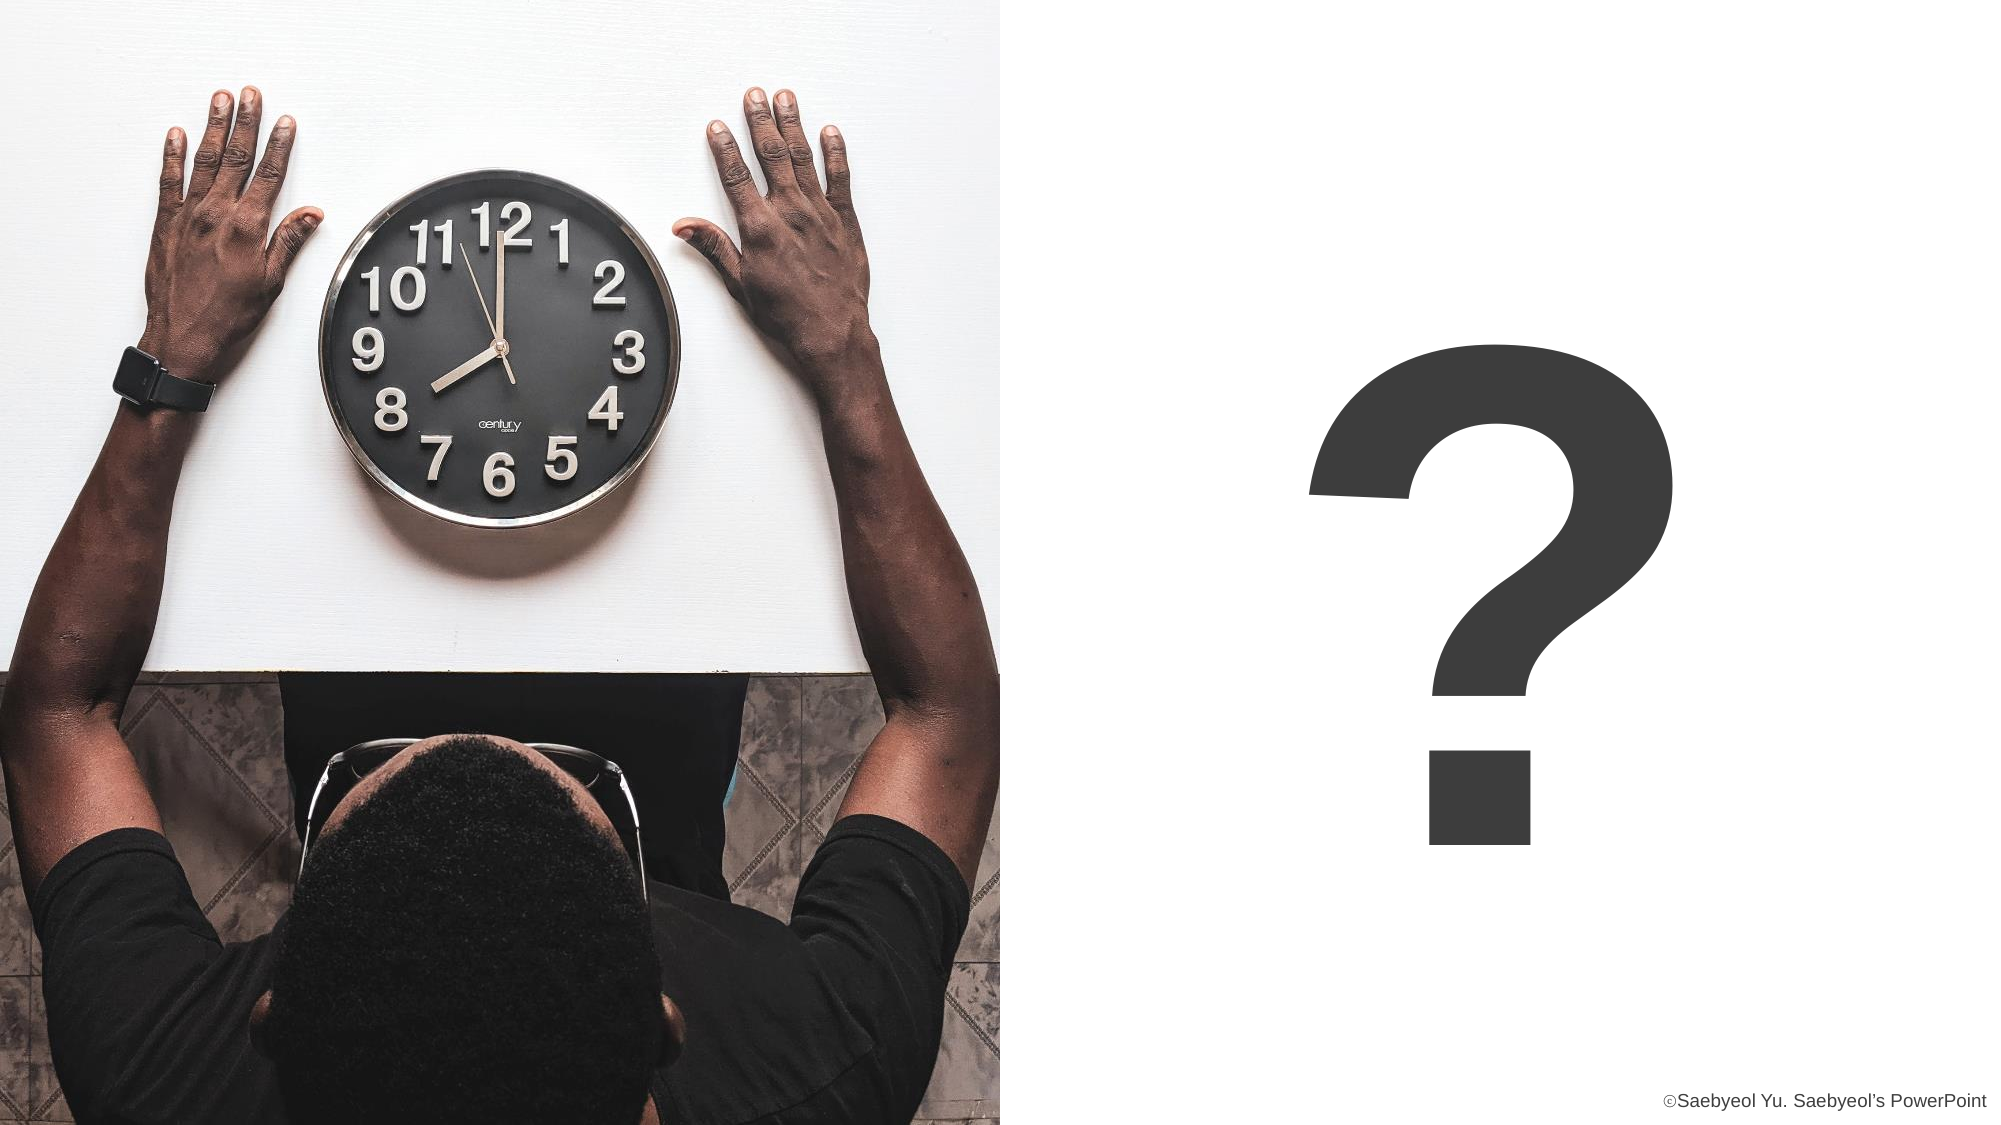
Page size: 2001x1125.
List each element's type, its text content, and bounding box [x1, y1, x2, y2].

text_box ? [1259, 120, 1732, 996]
picture [0, 0, 1001, 1125]
